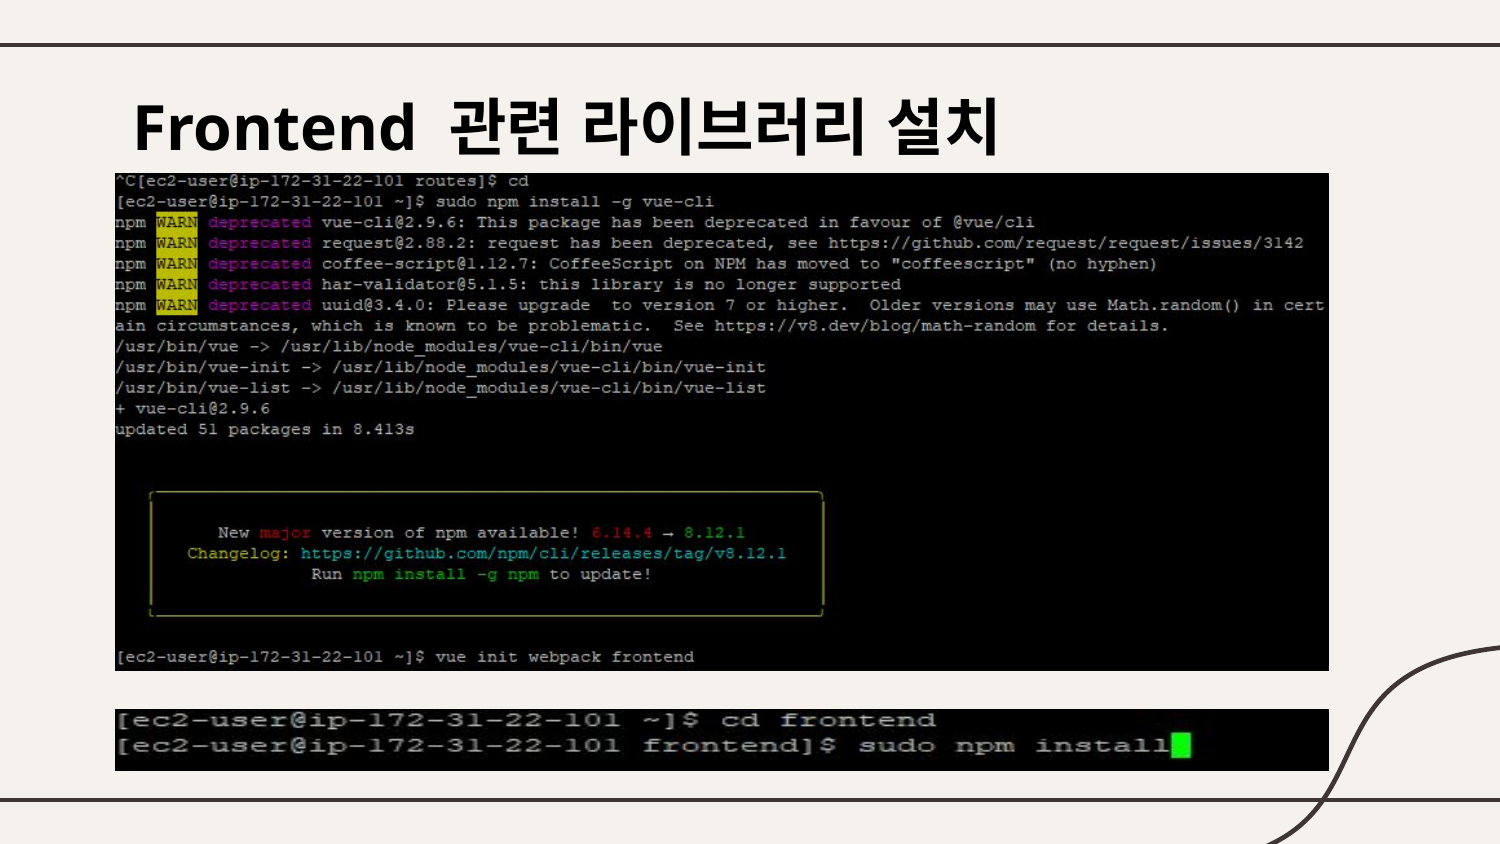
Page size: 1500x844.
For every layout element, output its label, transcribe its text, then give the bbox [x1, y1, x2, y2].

picture [114, 172, 1329, 671]
title Frontend 관련 라이브러리 설치 [116, 72, 1278, 167]
picture [114, 709, 1329, 771]
